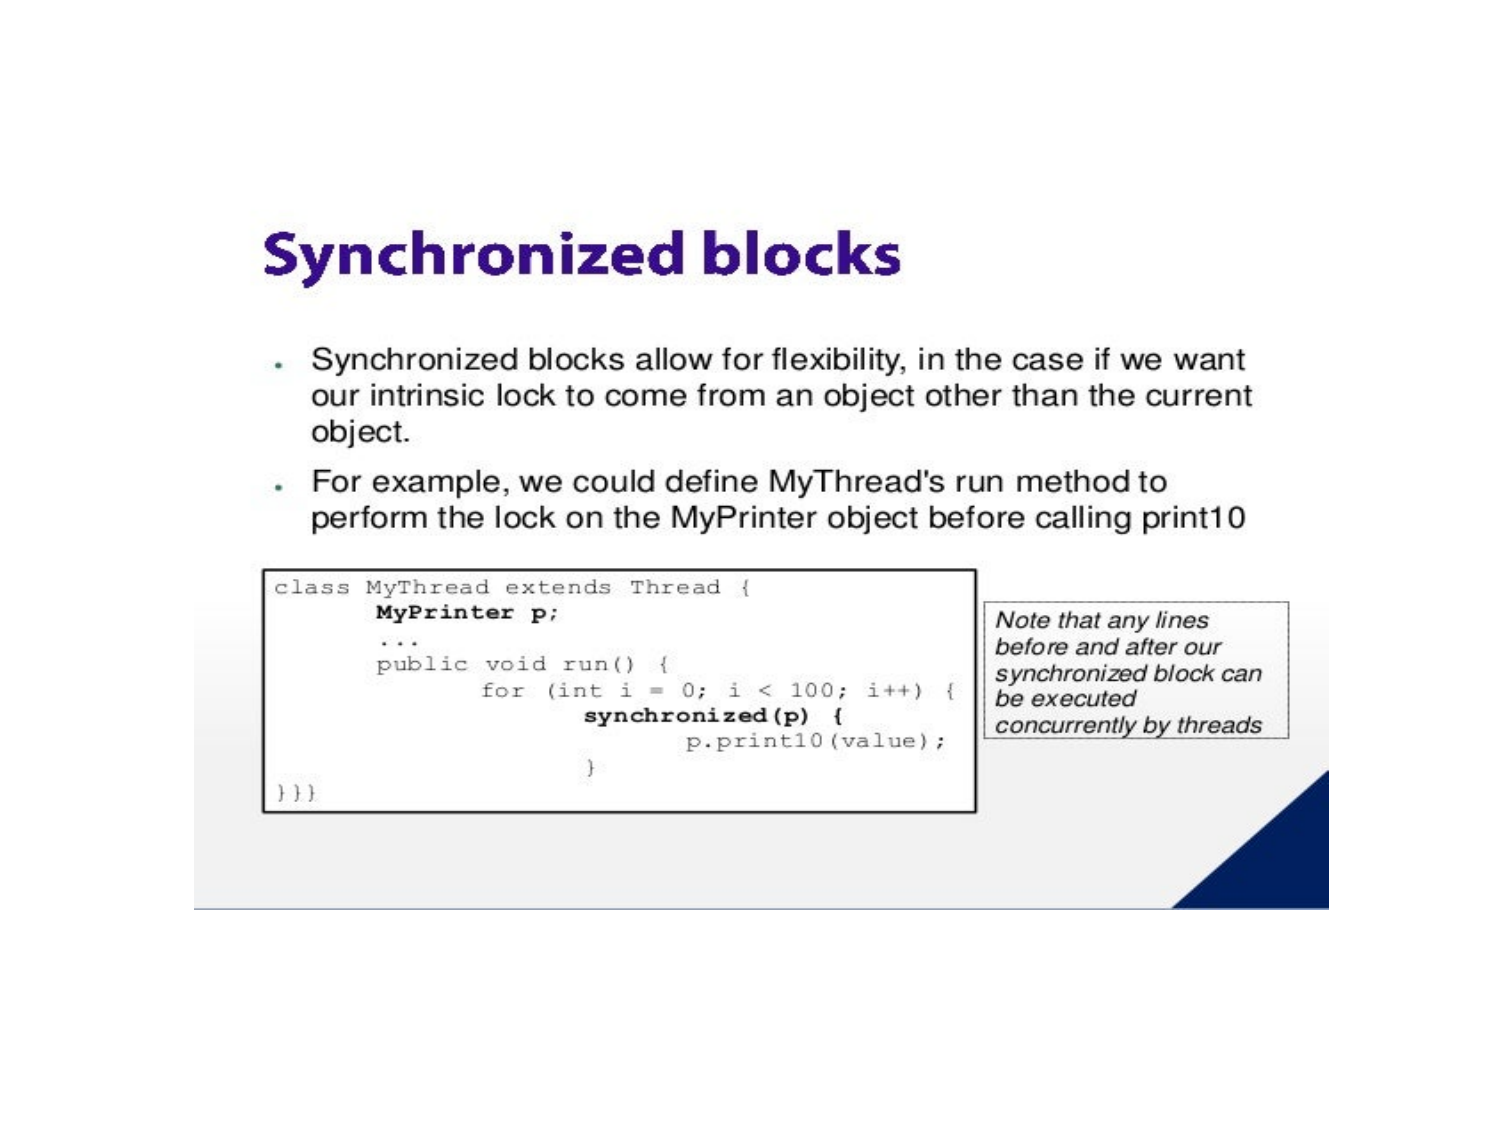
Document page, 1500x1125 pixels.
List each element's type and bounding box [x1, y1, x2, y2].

picture [194, 160, 1329, 910]
